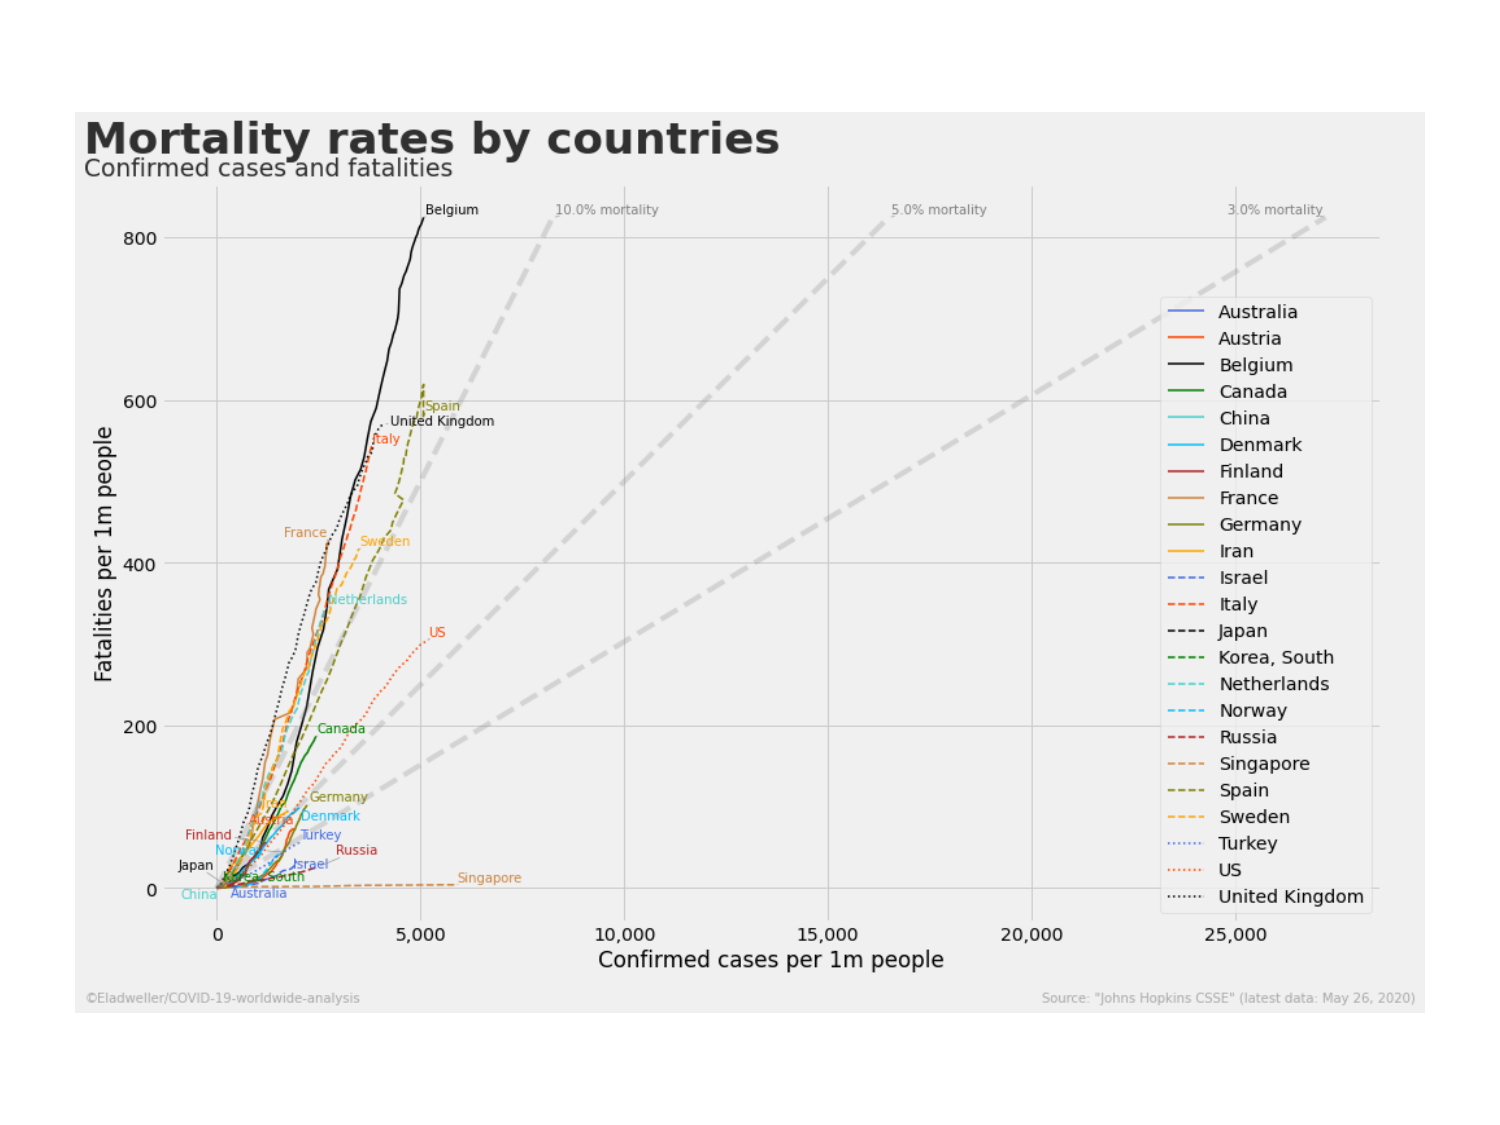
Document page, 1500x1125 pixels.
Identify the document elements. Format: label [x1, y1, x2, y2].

picture [74, 112, 1426, 1013]
